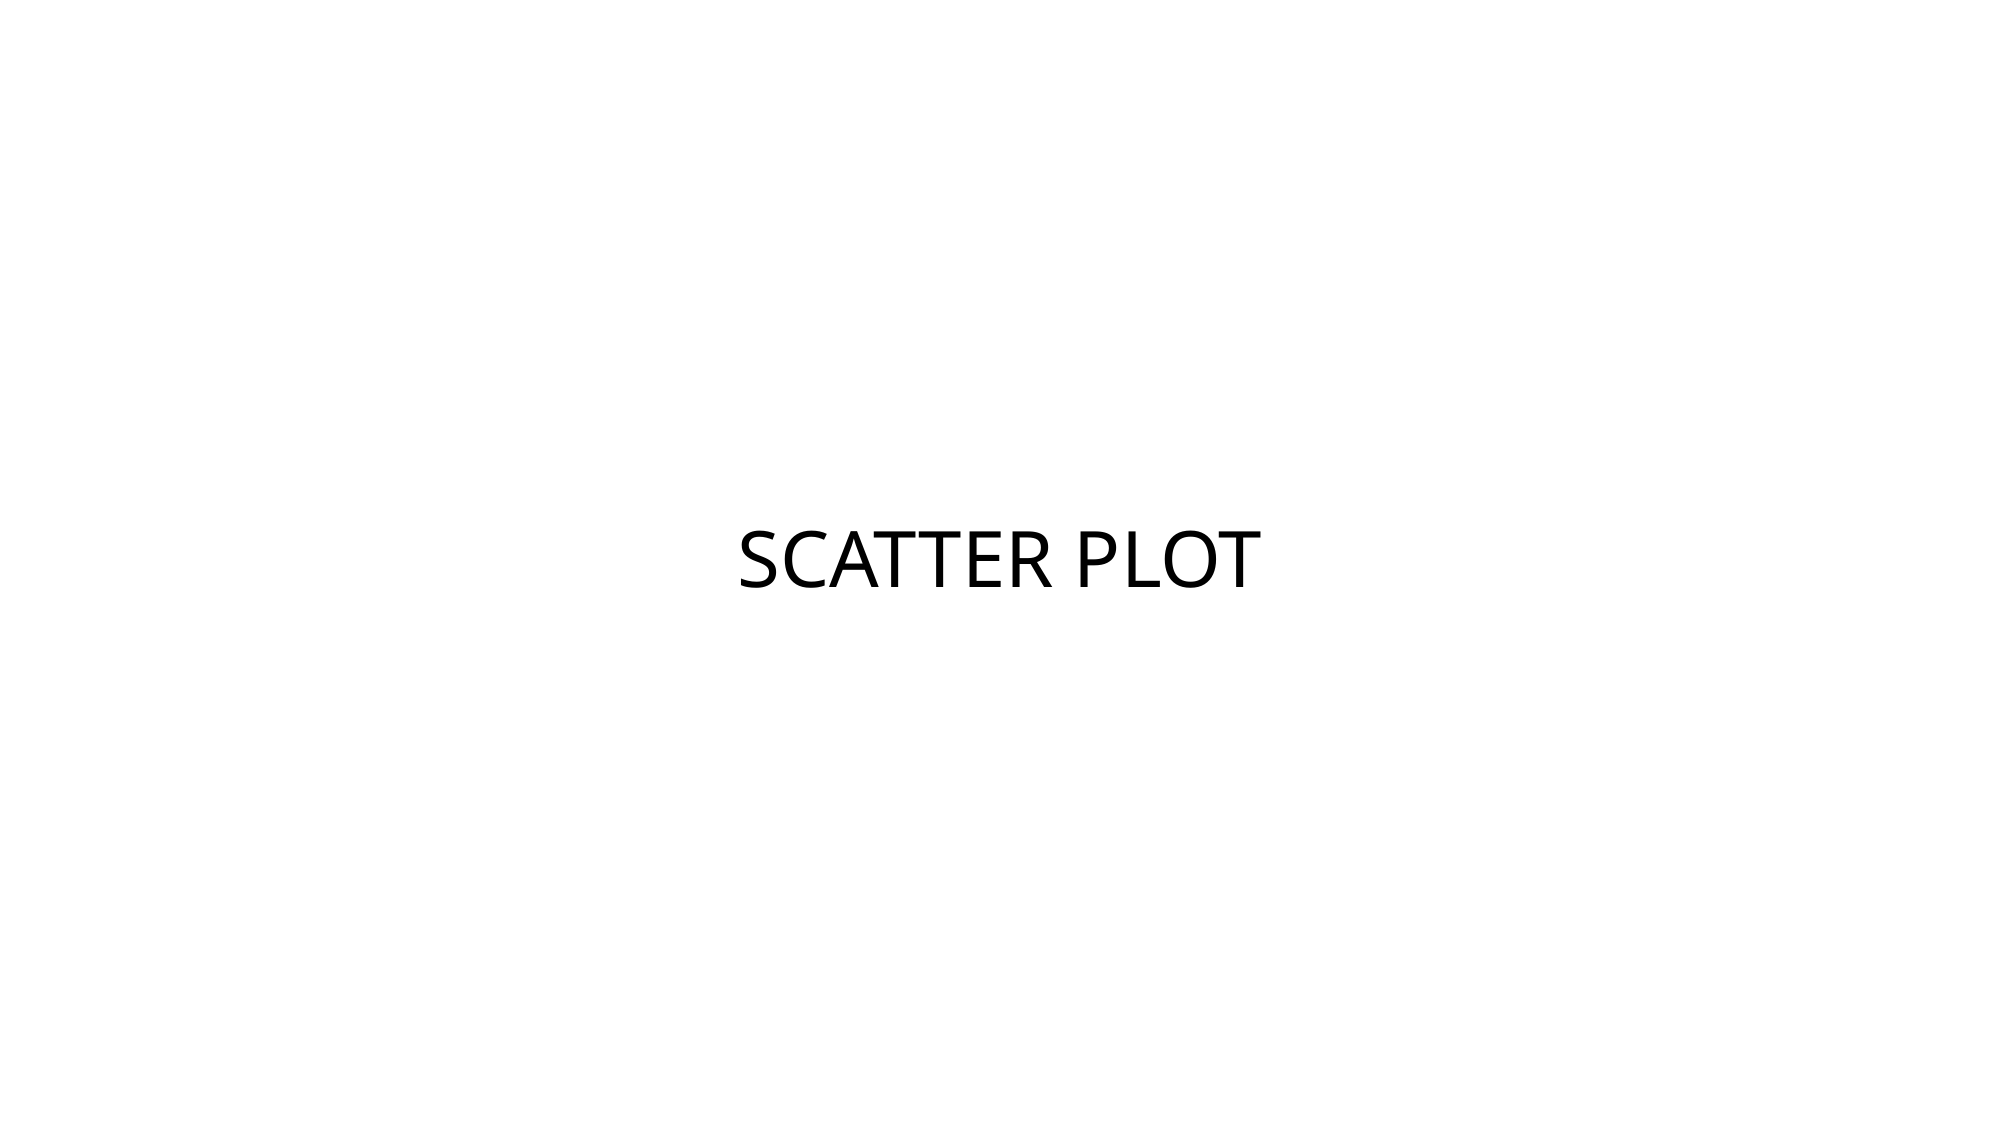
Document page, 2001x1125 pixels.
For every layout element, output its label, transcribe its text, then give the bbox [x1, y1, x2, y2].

title SCATTER PLOT [675, 512, 1325, 613]
